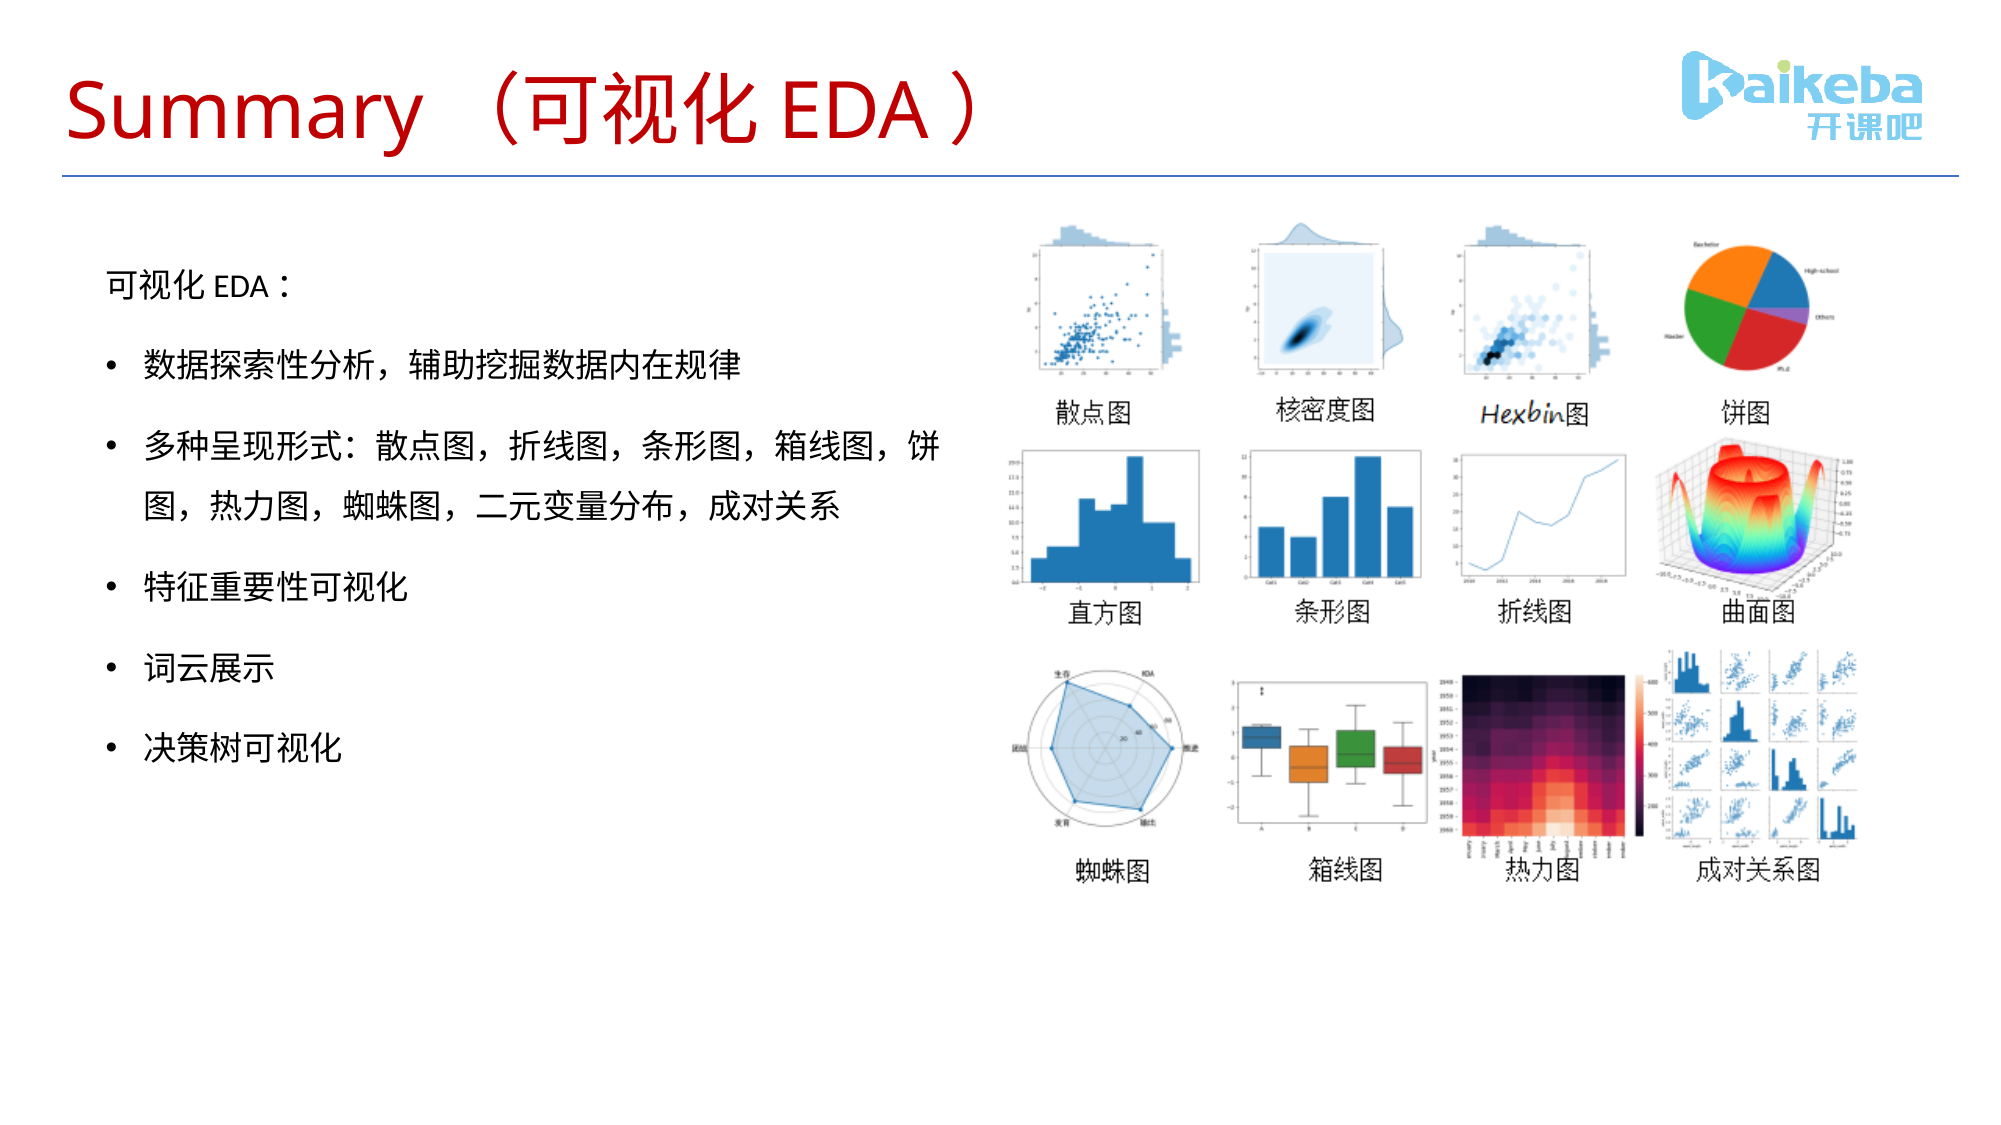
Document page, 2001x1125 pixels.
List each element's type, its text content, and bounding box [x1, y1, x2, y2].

text_box 可视化EDA： 数据探索性分析，辅助挖掘数据内在规律 多种呈现形式：散点图，折线图，条形图，箱线图，饼图，热力图，蜘蛛图，二元变量分布，成对关系 特征重要性可视化 词云展示 决策树可视化 [98, 236, 959, 927]
picture [985, 217, 1884, 908]
title Summary（可视化EDA） [57, 59, 1728, 167]
title 关联规则算法 [1653, 21, 1950, 167]
